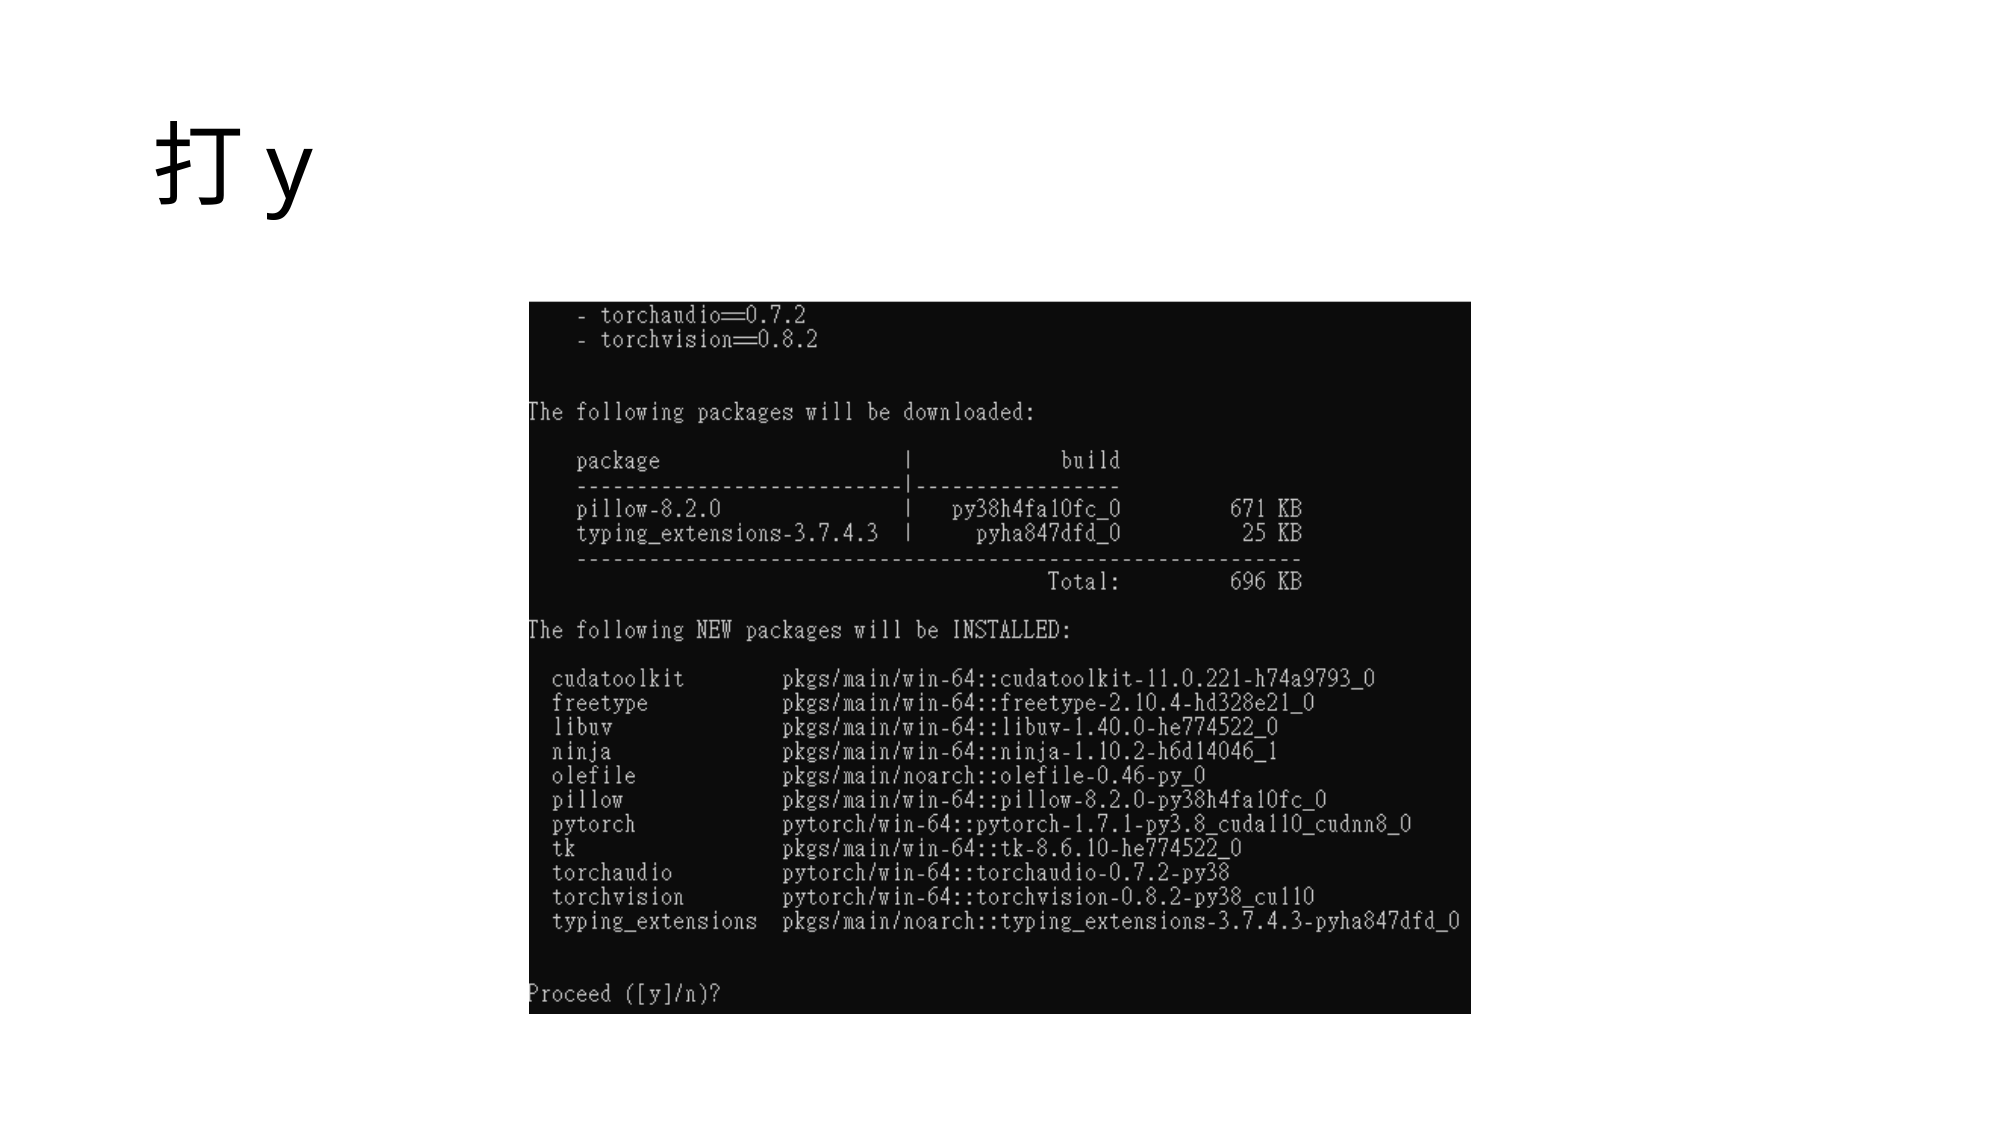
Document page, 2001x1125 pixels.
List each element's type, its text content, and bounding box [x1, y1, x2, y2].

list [529, 299, 1471, 1014]
title 打y [137, 59, 1863, 278]
